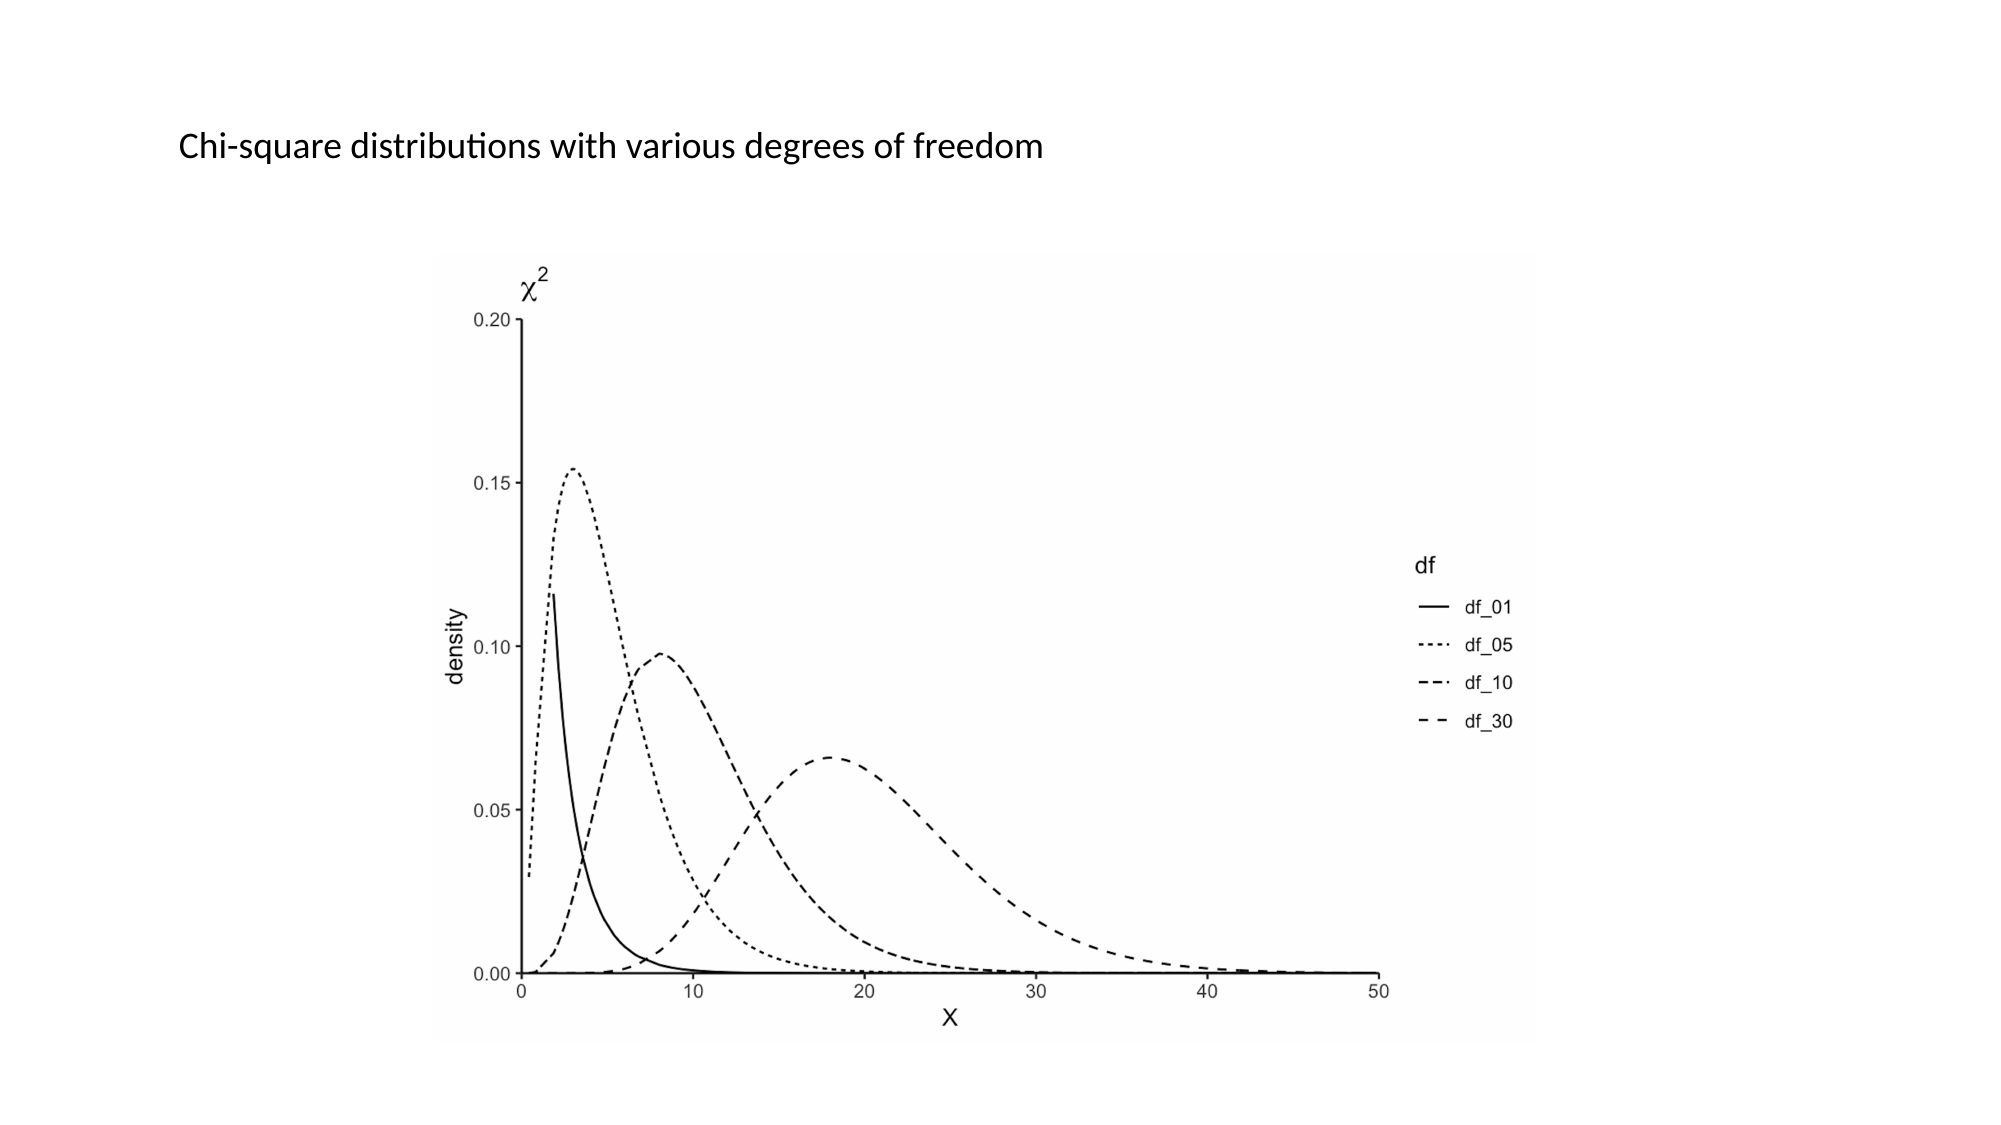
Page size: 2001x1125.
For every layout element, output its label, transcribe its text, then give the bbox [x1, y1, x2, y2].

picture [433, 254, 1537, 1042]
text_box Chi-square distributions with various degrees of freedom [164, 113, 1209, 174]
